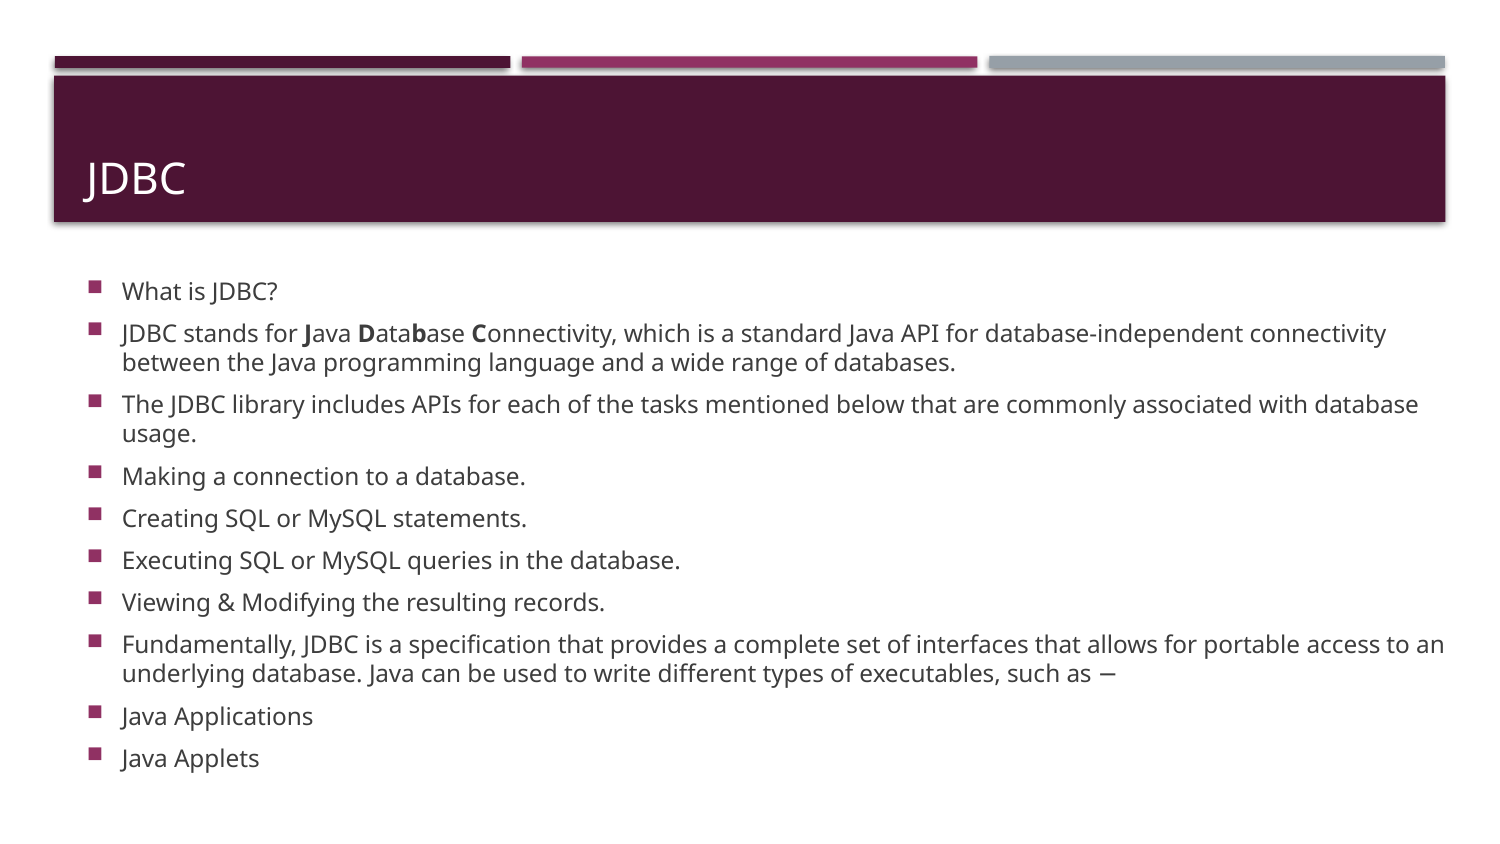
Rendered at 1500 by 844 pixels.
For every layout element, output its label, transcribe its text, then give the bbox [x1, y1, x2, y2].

title JDBC [71, 86, 1429, 212]
list What is JDBC? JDBC stands for Java Database Connectivity, which is a standard Java API for database-independent connectivity between the Java programming language and a wide range of databases. The JDBC library includes APIs for each of the tasks mentioned below that are commonly associated with database usage. Making a connection to a database. Creating SQL or MySQL statements. Executing SQL or MySQL queries in the database. Viewing & Modifying the resulting records. Fundamentally, JDBC is a specification that provides a complete set of interfaces that allows for portable access to an underlying database. Java can be used to write different types of executables, such as − Java Applications Java Applets [71, 268, 1475, 785]
